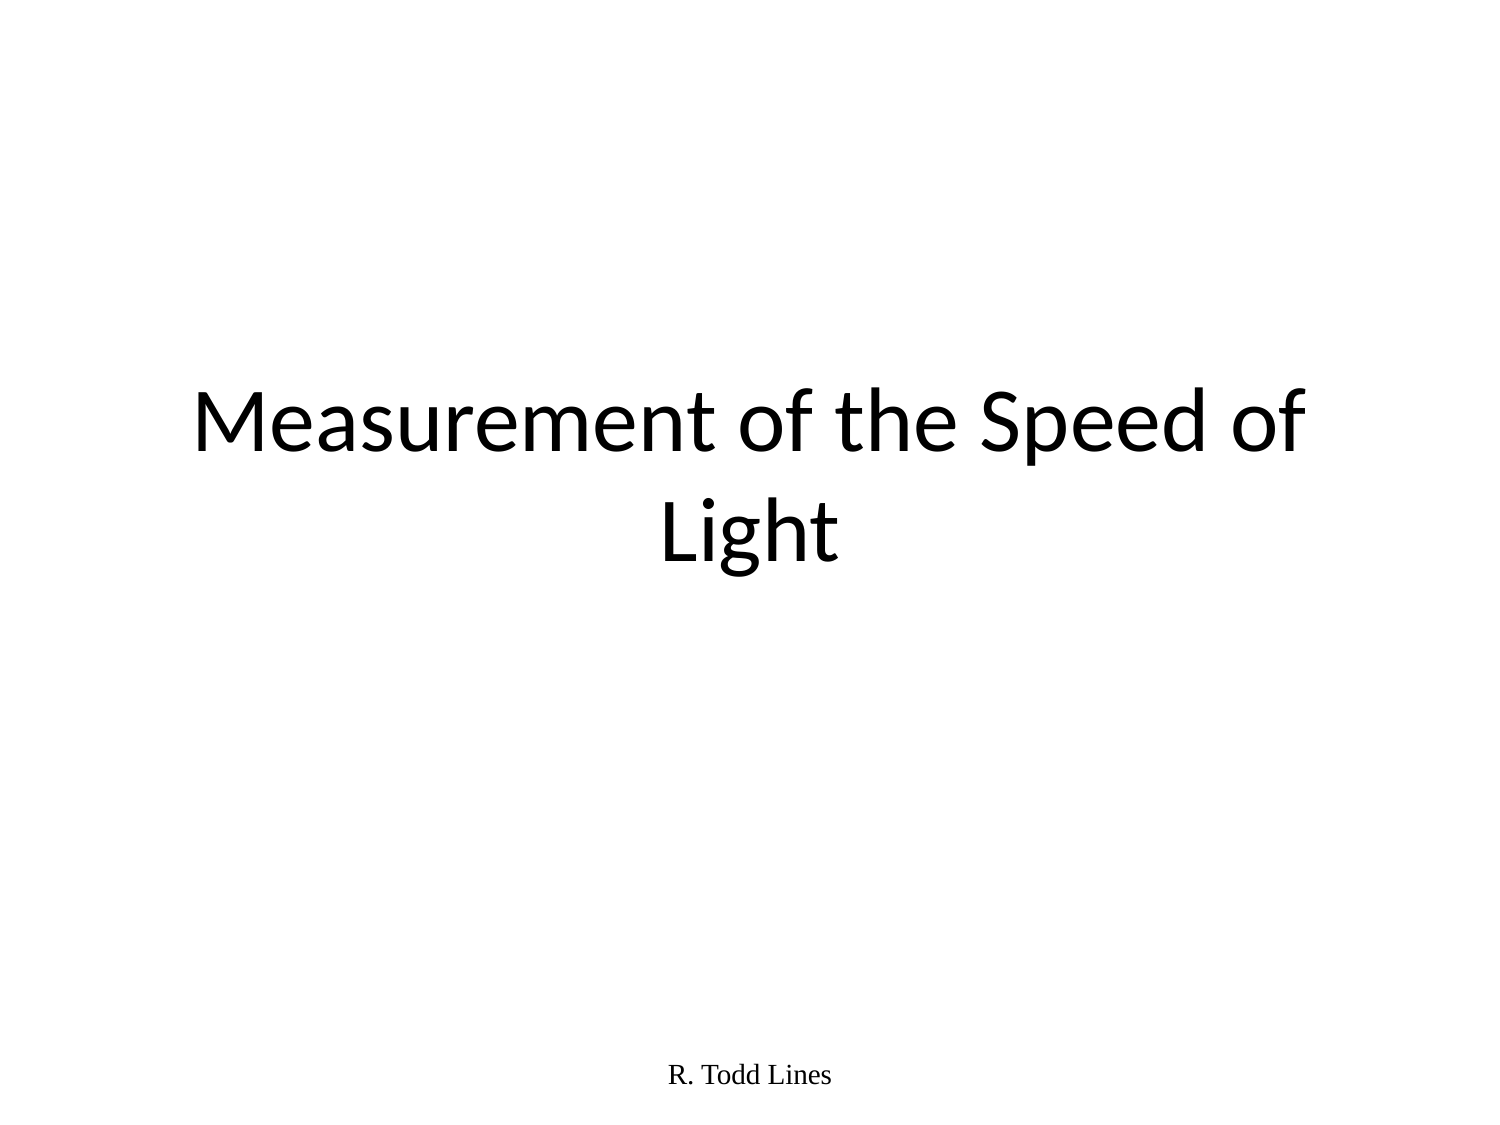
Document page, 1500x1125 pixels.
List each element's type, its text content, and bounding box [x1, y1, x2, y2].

footer R. Todd Lines [512, 1042, 988, 1103]
title Measurement of the Speed of Light [112, 349, 1388, 591]
